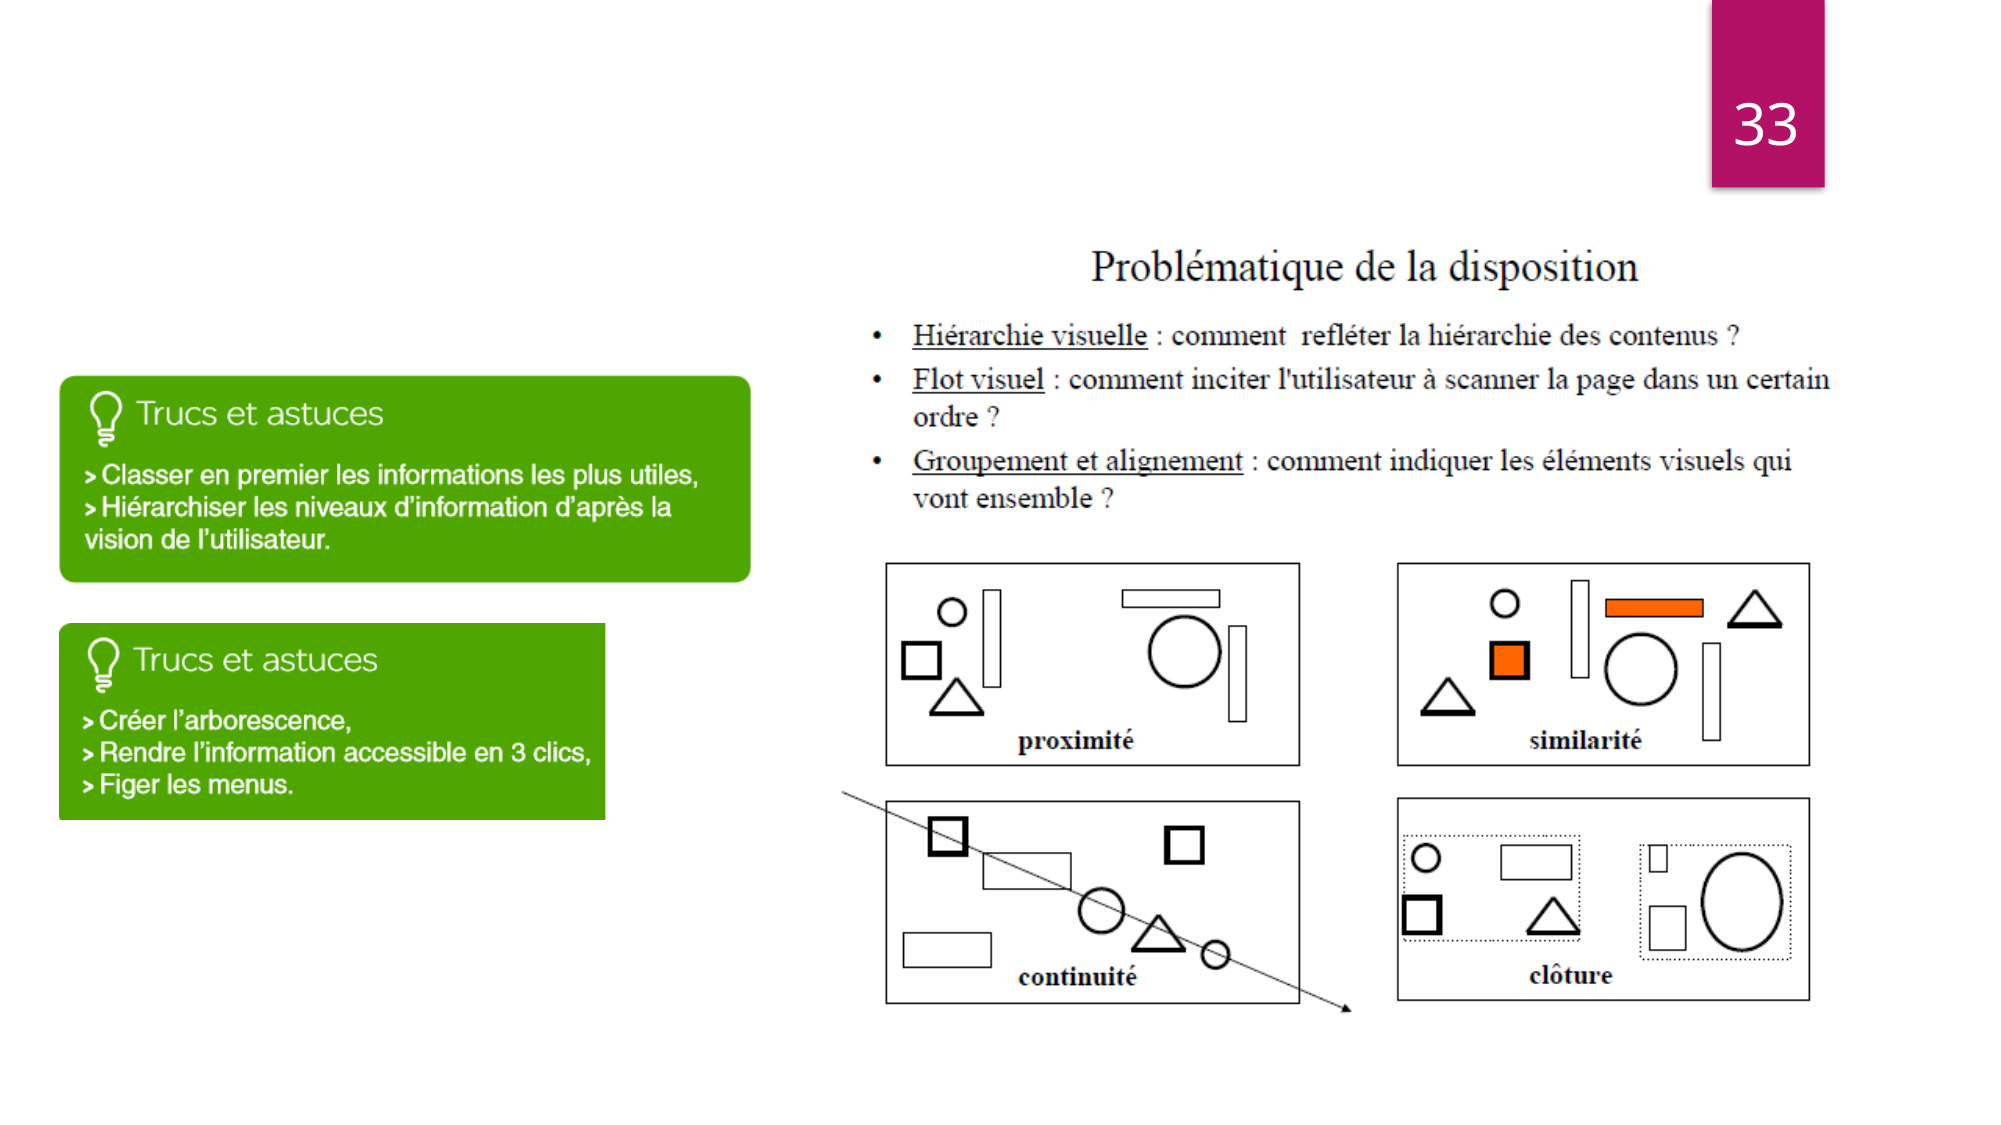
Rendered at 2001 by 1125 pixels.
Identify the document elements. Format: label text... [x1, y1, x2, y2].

picture [58, 623, 606, 821]
slide_number 33 [1698, 48, 1836, 175]
picture [18, 348, 791, 593]
picture [817, 217, 1873, 1067]
